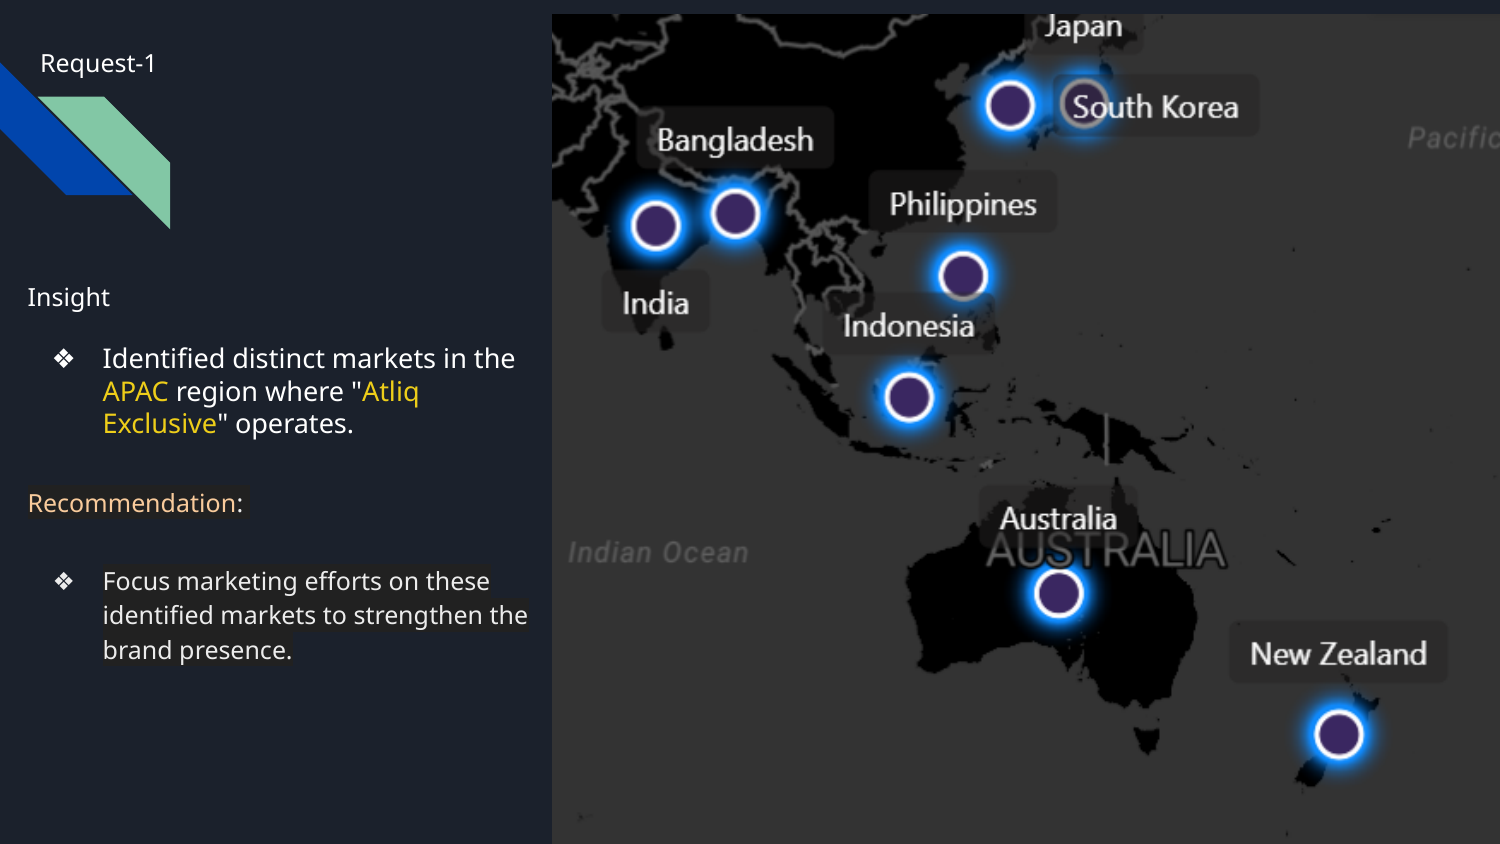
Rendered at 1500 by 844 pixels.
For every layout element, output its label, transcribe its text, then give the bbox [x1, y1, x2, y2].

text_box Request-1 [25, 32, 260, 84]
text_box Insight Identified distinct markets in the APAC region where "Atliq Exclusive" operates. Recommendation: Focus marketing efforts on these identified markets to strengthen the brand presence. [12, 266, 547, 683]
picture [552, 14, 1500, 844]
